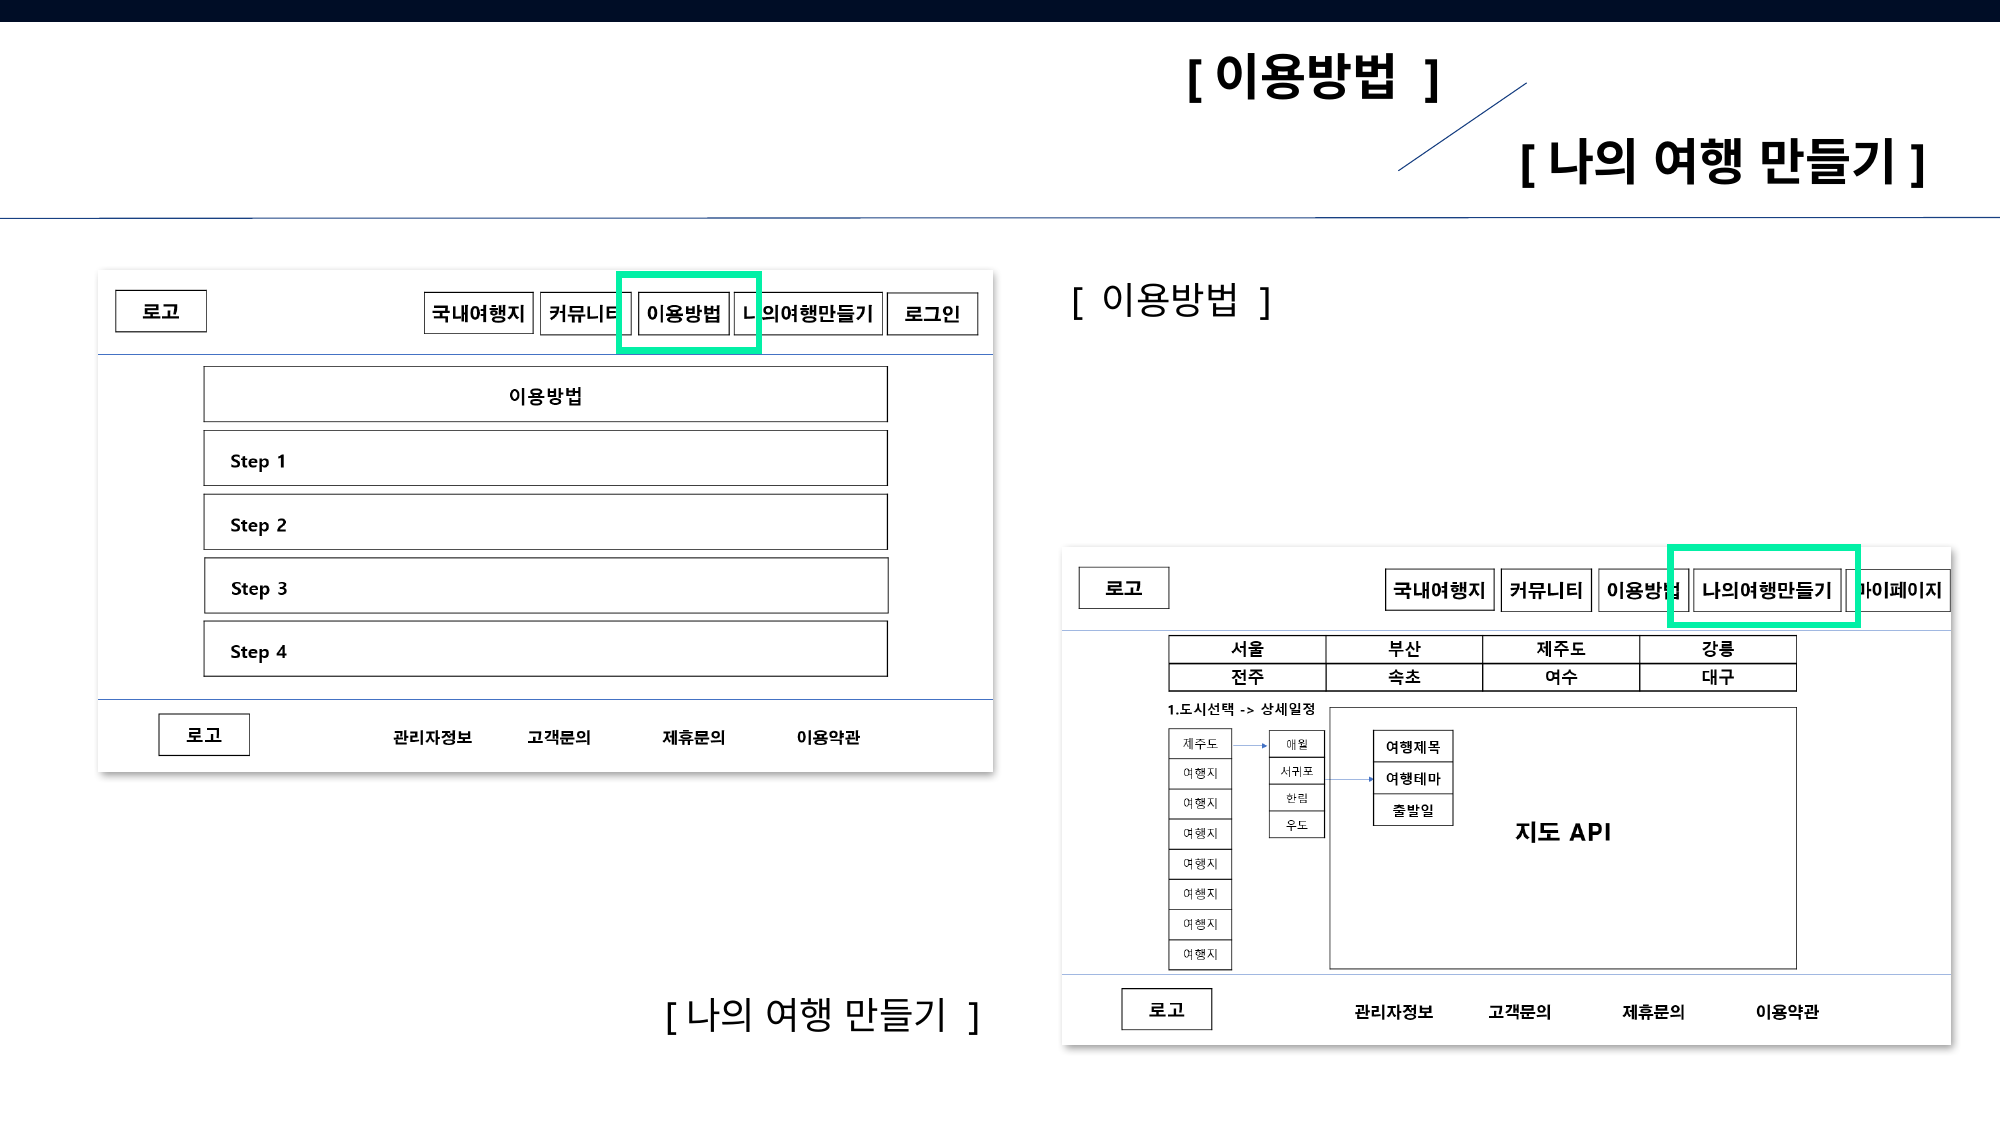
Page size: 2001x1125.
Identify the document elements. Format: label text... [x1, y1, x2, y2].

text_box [1171, 38, 1947, 200]
picture [1062, 547, 1951, 1045]
text_box [나의 여행 만들기 ] [650, 984, 995, 1044]
text_box [ 이용방법 ] [1056, 269, 1287, 330]
text_box [0, 0, 2000, 22]
picture [98, 270, 993, 772]
